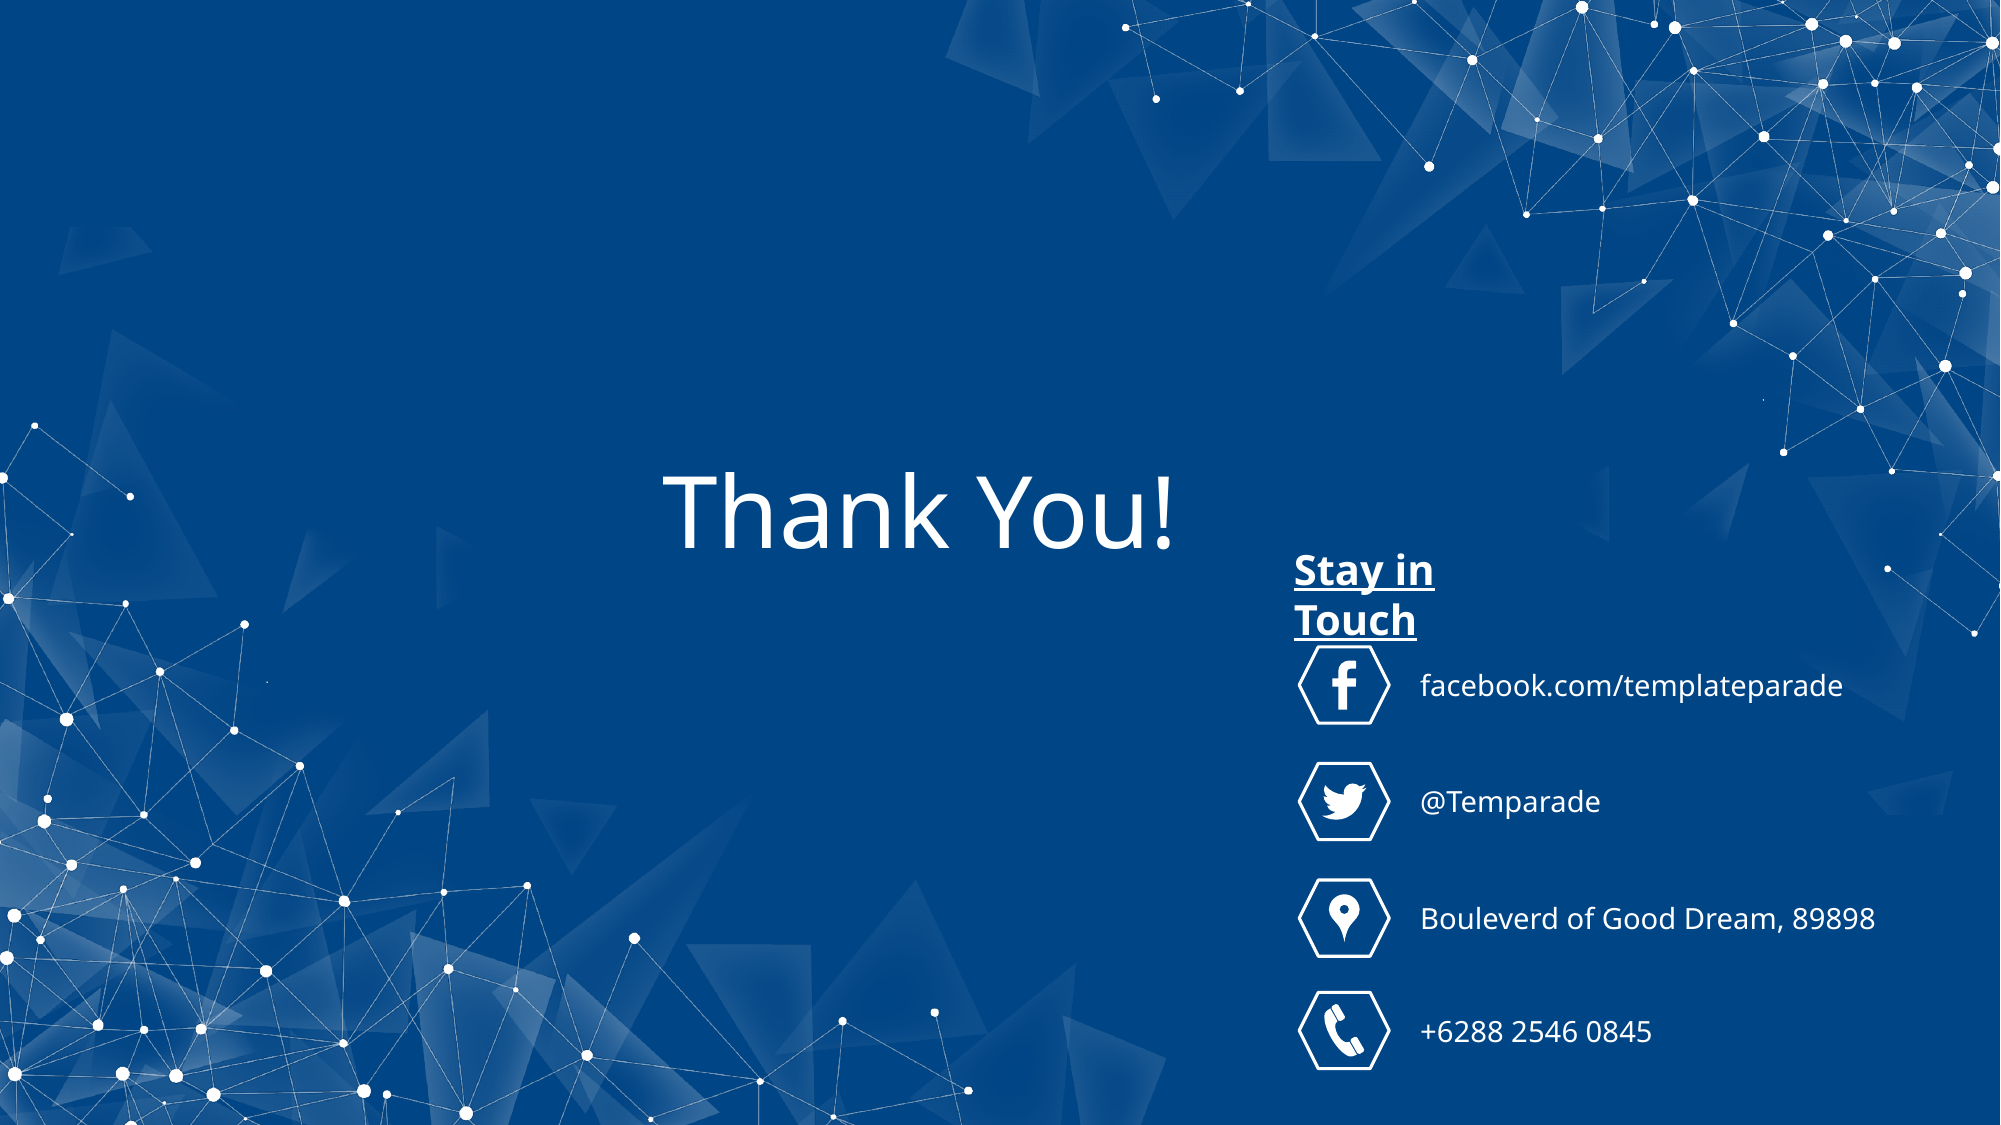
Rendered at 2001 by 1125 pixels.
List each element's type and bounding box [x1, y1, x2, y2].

text_box [1323, 1003, 1365, 1058]
picture [0, 0, 2000, 1125]
